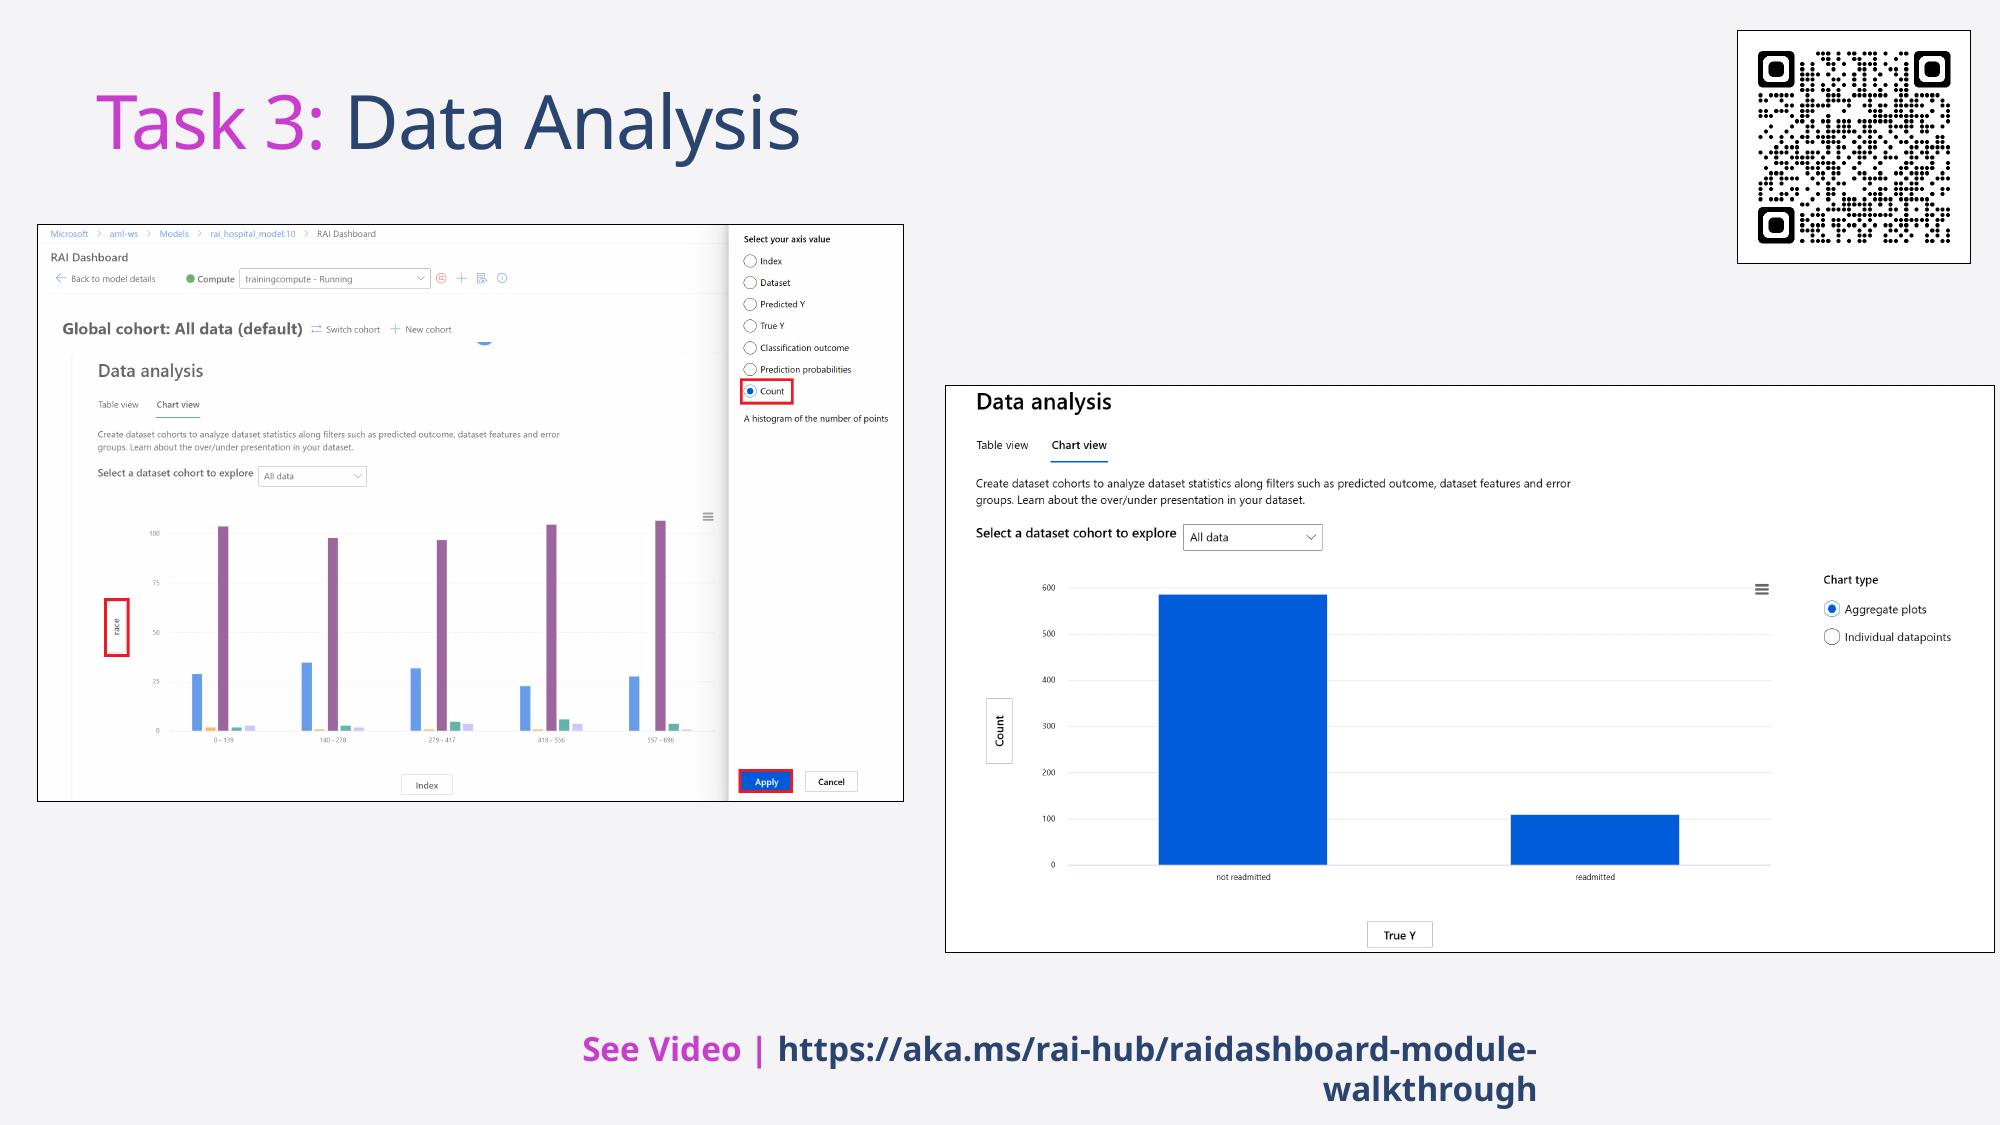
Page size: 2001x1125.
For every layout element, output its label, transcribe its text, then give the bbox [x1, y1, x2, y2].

picture [37, 224, 904, 802]
title Task 3: Data Analysis [96, 75, 1737, 166]
picture [944, 384, 1995, 953]
text_box See Video | https://aka.ms/rai-hub/raidashboard-module-walkthrough [347, 1020, 1553, 1116]
picture [1737, 30, 1972, 264]
